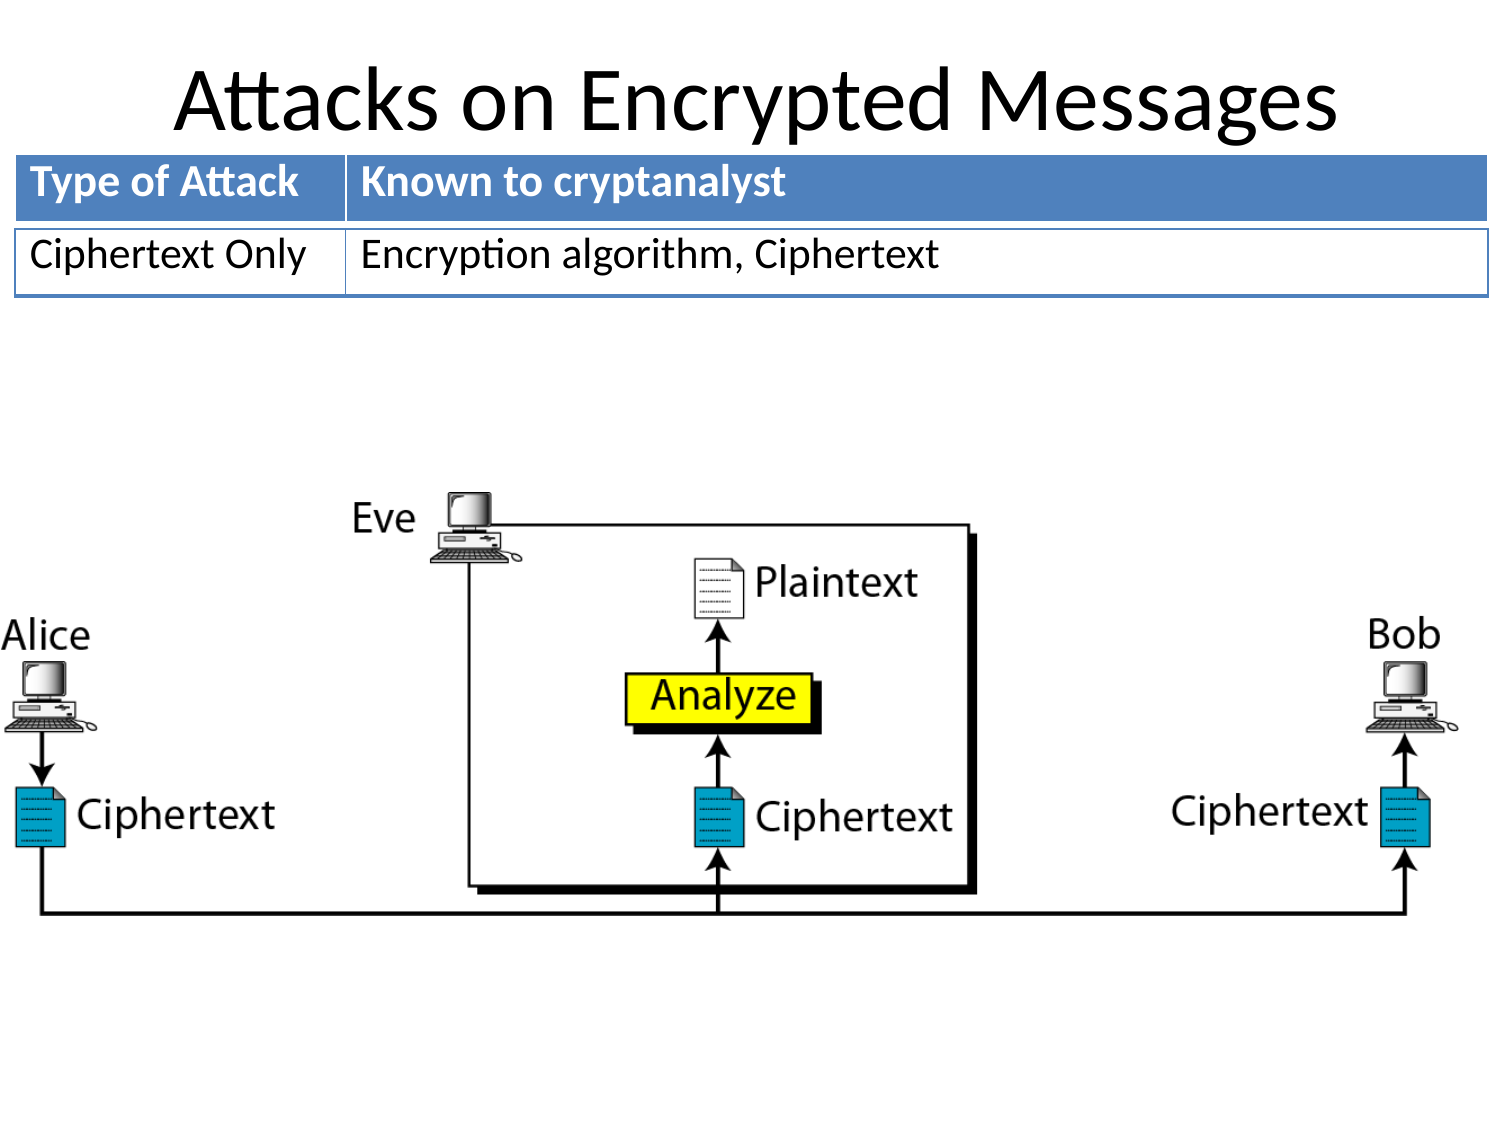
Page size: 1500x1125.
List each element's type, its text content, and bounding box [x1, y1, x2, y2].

table_header Encryption algorithm, Ciphertext [346, 230, 1487, 294]
table_header Known to cryptanalyst [347, 155, 1487, 221]
table_header Type of Attack [16, 155, 345, 221]
table_header Ciphertext Only [16, 230, 345, 294]
title Attacks on Encrypted Messages [82, 0, 1432, 153]
picture [0, 491, 1460, 916]
